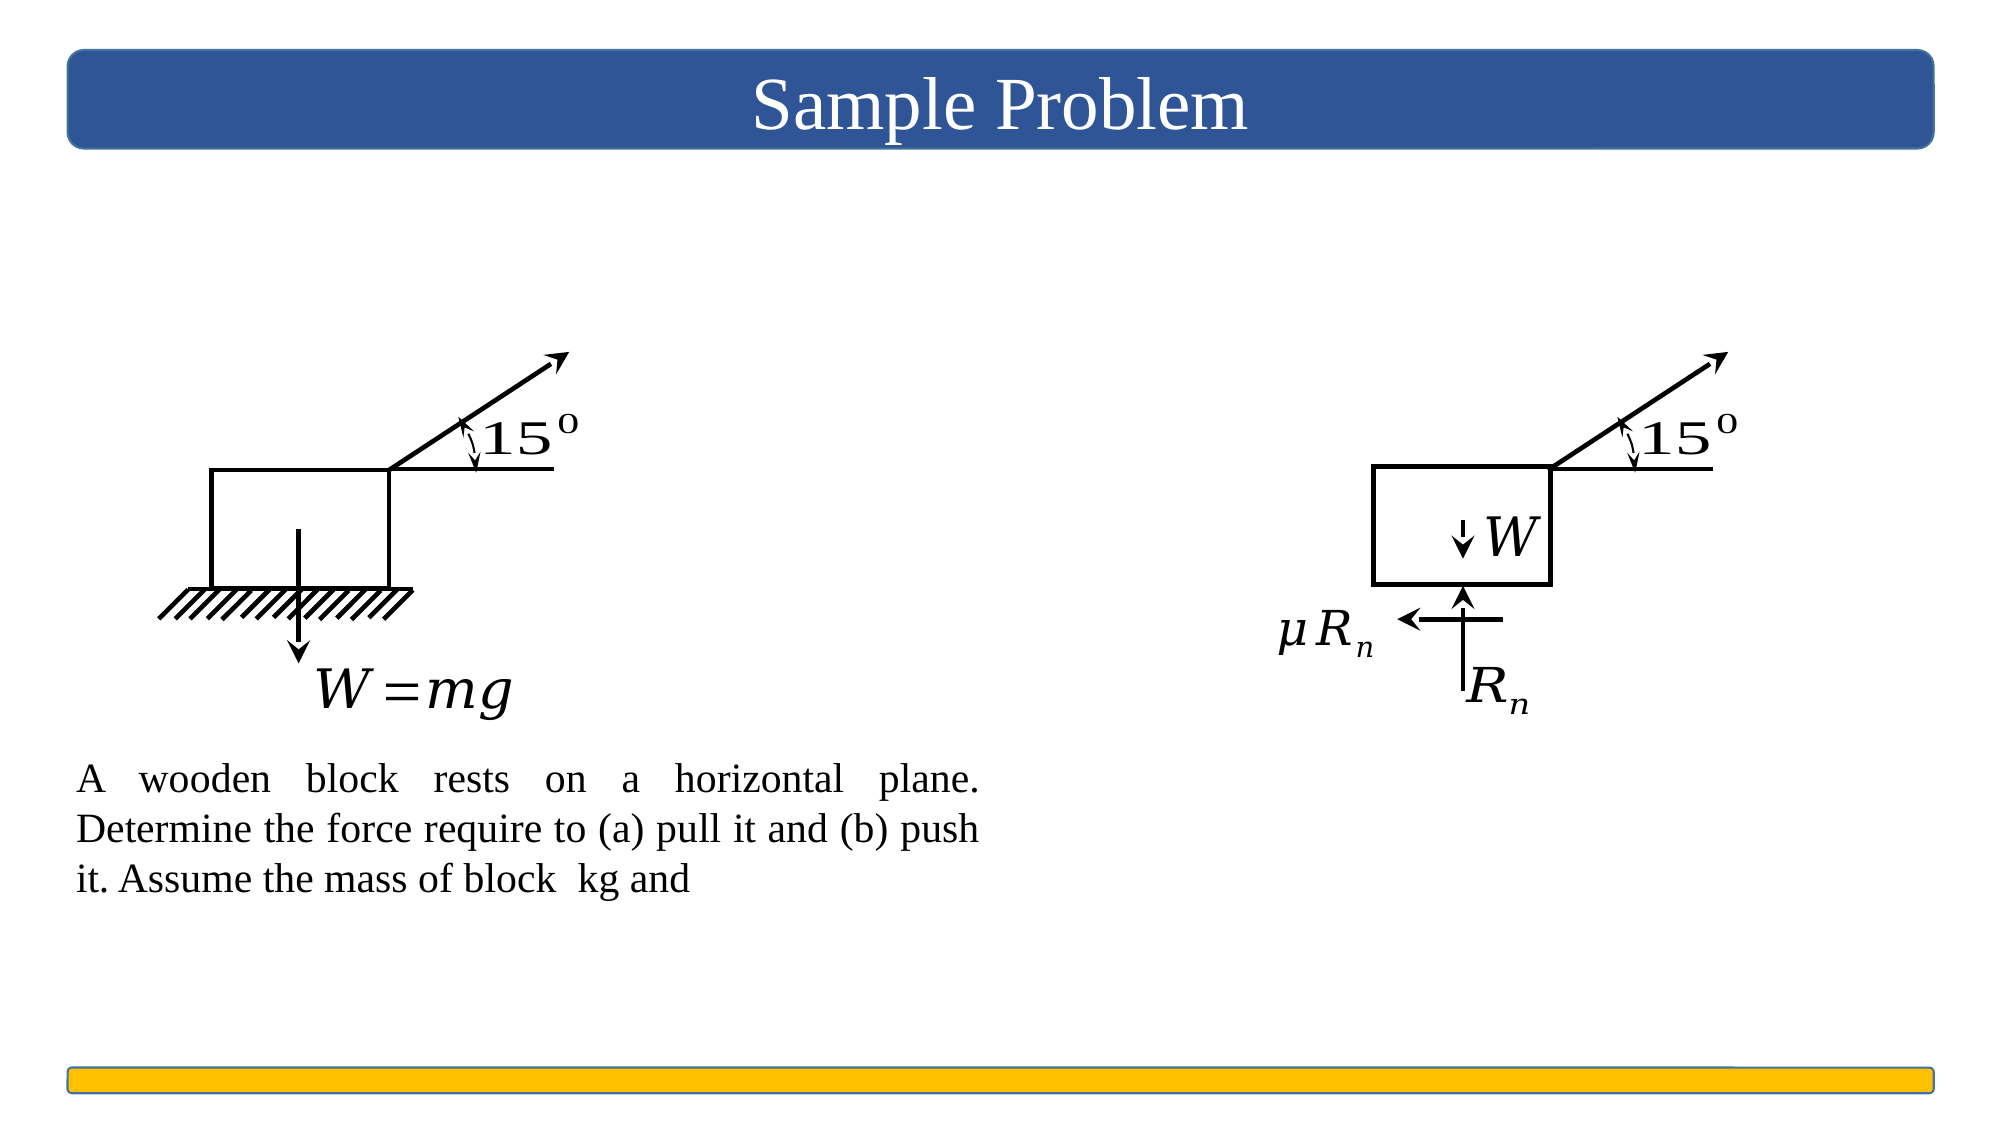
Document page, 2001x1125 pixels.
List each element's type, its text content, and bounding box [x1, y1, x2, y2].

text_box [66, 1066, 1935, 1095]
text_box [211, 469, 390, 588]
text_box [1372, 466, 1551, 586]
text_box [152, 588, 298, 605]
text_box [1547, 351, 1729, 471]
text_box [388, 351, 570, 471]
text_box Sample Problem [66, 48, 1935, 150]
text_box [299, 588, 419, 605]
